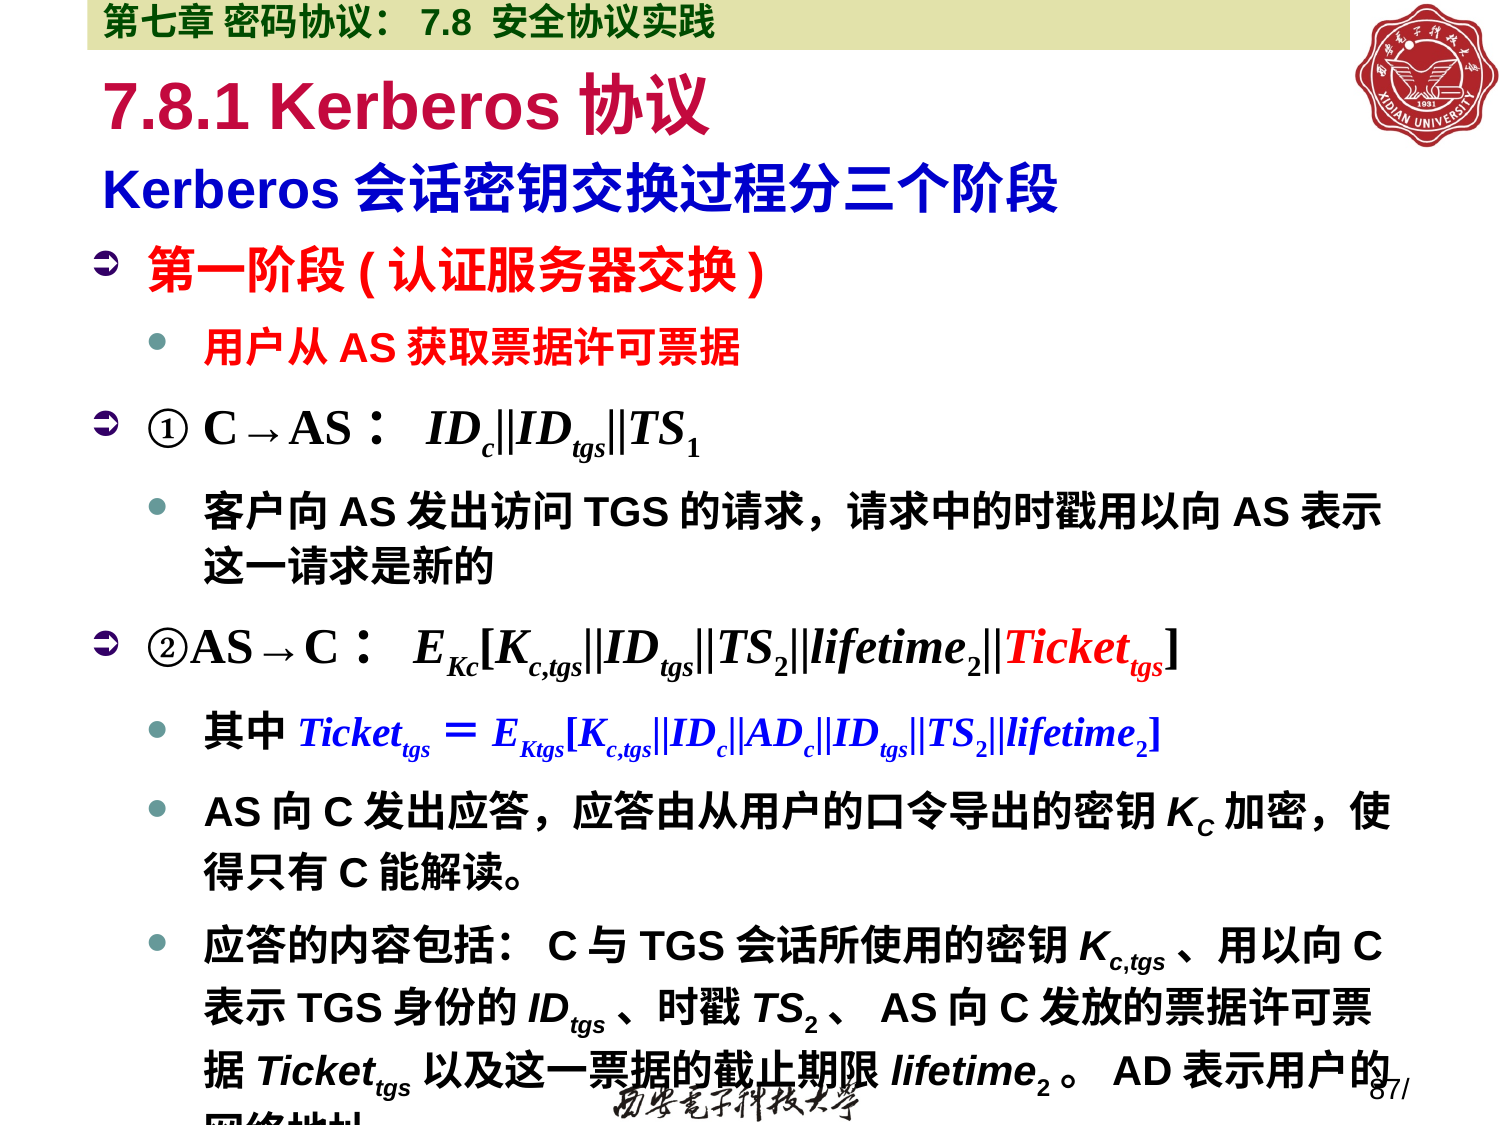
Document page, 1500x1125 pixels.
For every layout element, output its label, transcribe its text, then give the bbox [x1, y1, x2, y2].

title Kerberos会话密钥交换过程分三个阶段 [87, 150, 1138, 224]
text_box 7.8.1 Kerberos协议 [87, 62, 1350, 150]
picture [612, 1088, 863, 1125]
picture [1350, 0, 1500, 150]
slide_number 87/ [1212, 1062, 1426, 1113]
text_box 第七章 密码协议：7.8 安全协议实践 [87, 0, 1350, 50]
list 第一阶段(认证服务器交换) 用户从AS获取票据许可票据 ① C→AS：IDc||IDtgs||TS1 客户向AS发出访问TGS的请求，请求中的时戳用以向AS表示这一请求是新的 ②AS→C：EKc[Kc,tgs||IDtgs||TS2||lifetime2||Tickettgs] 其中Tickettgs＝EKtgs[Kc,tgs||IDc||ADc||IDtgs||TS2||lifetime2] AS向C发出应答，应答由从用户的口令导出的密钥KC加密，使得只有C能解读。 应答的内容包括：C与TGS会话所使用的密钥Kc,tgs、用以向C表示TGS身份的IDtgs、时戳TS2、AS向C发放的票据许可票据Tickettgs以及这一票据的截止期限lifetime2。AD表示用户的网络地址 [74, 224, 1426, 1088]
